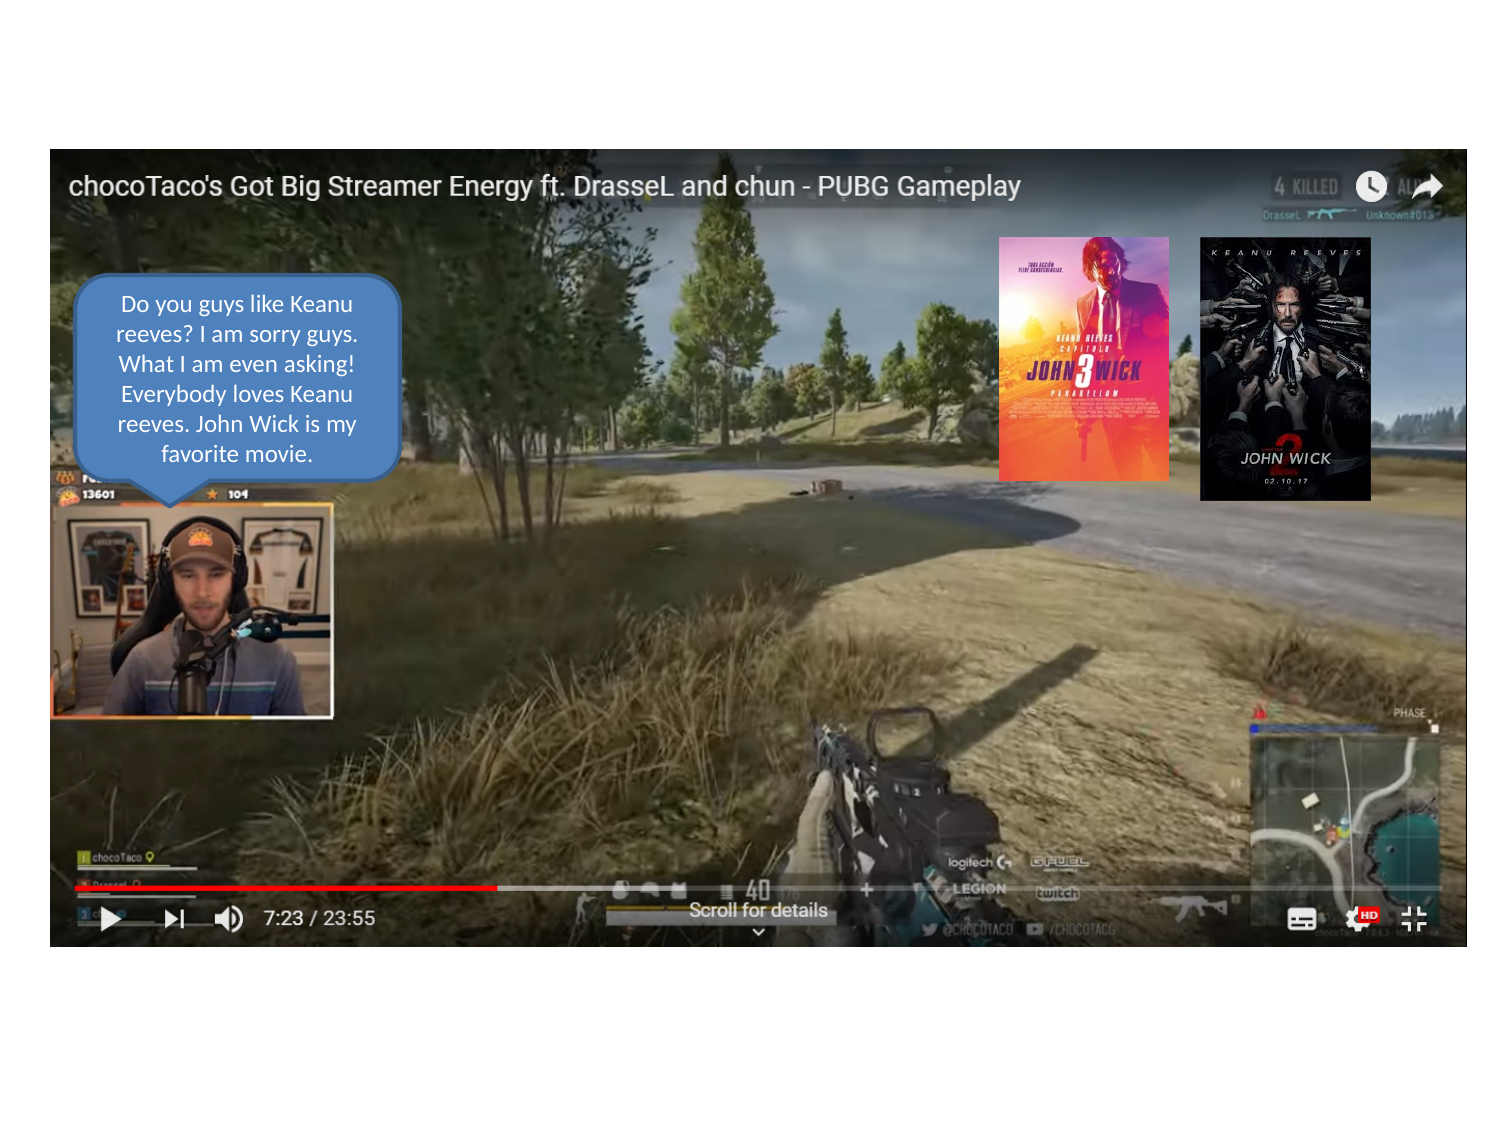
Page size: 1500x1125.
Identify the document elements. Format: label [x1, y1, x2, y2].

picture [49, 149, 1468, 947]
